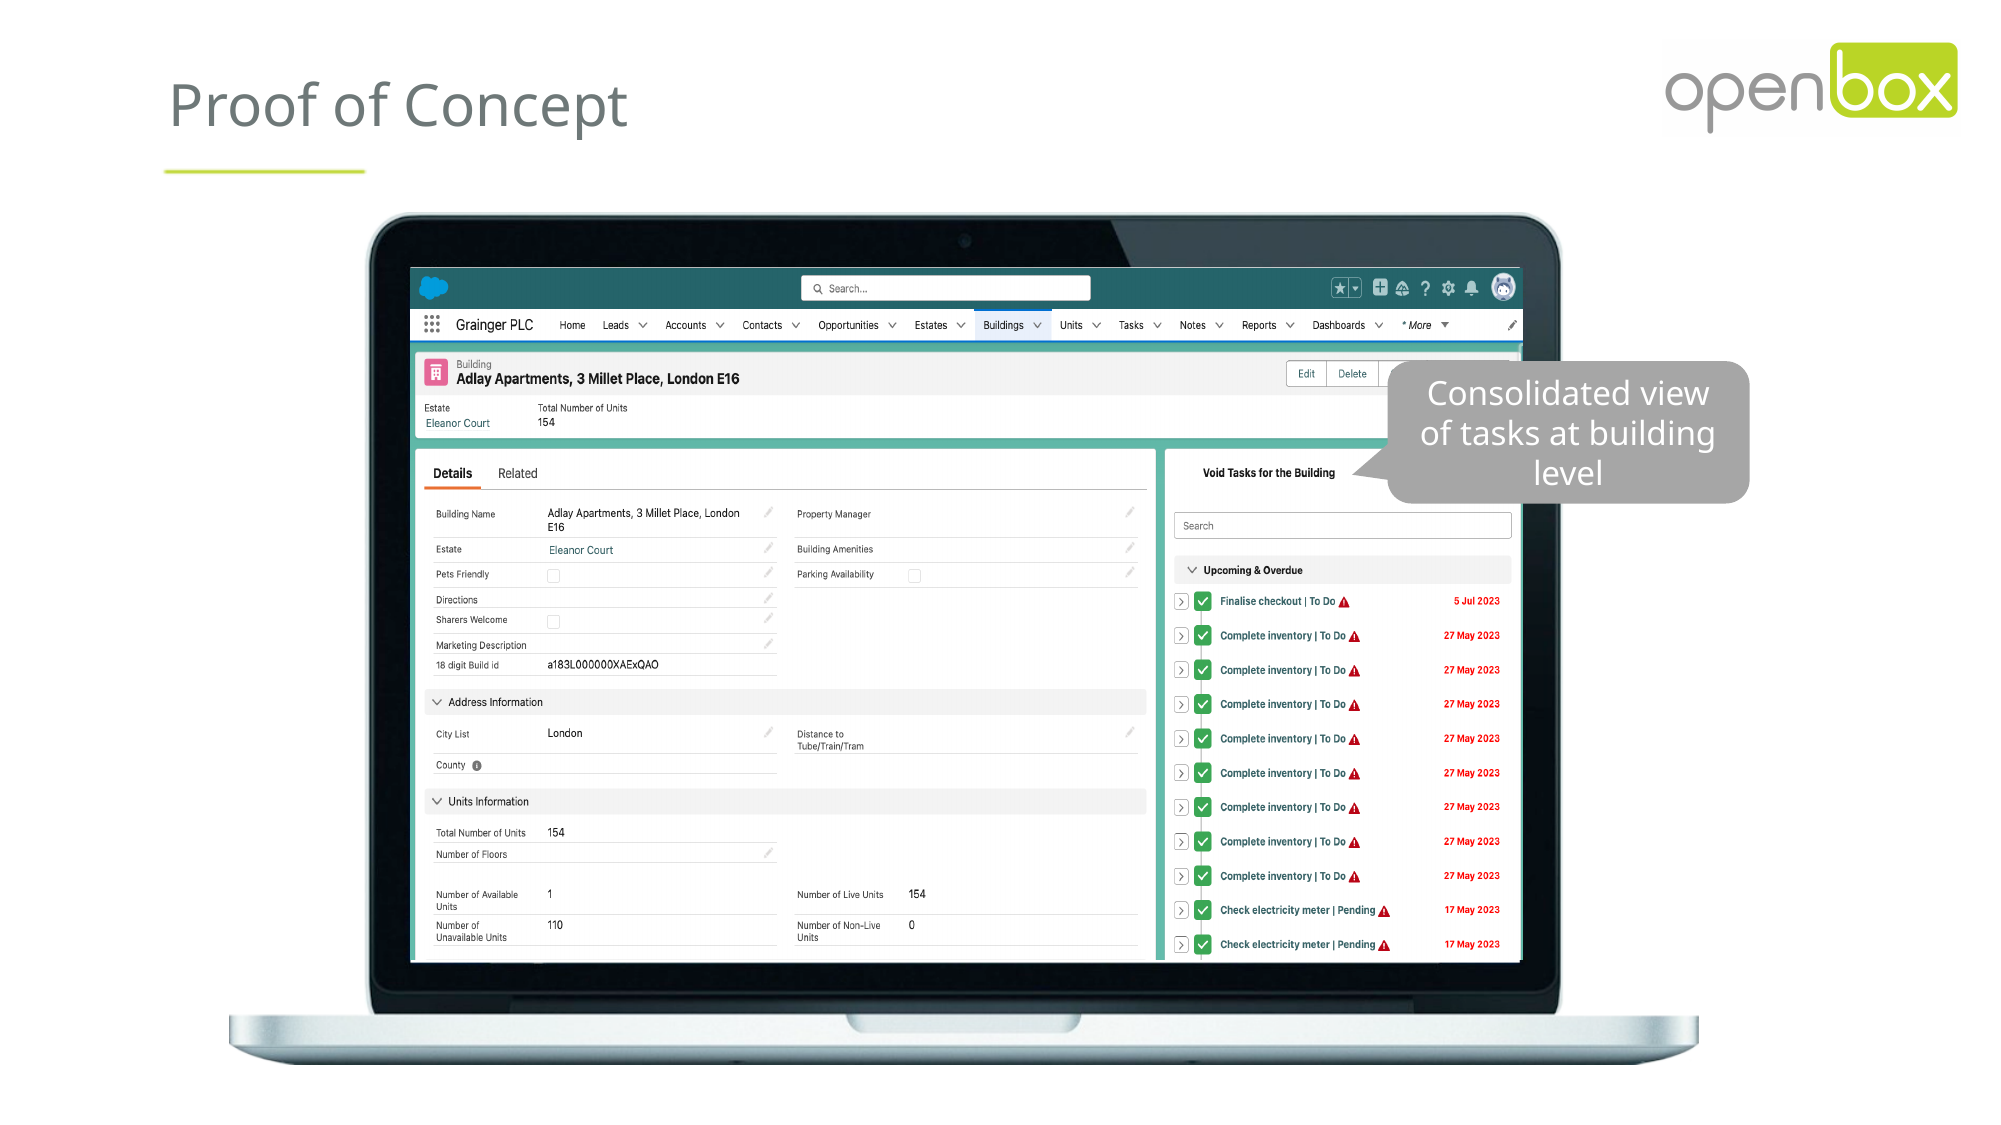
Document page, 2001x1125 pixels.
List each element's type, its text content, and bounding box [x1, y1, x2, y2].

picture [229, 212, 1699, 1065]
picture [1662, 39, 1961, 137]
list Proof of Concept [154, 60, 1569, 155]
text_box Consolidated view of tasks at building level [1699, 360, 1751, 505]
picture [154, 159, 388, 187]
